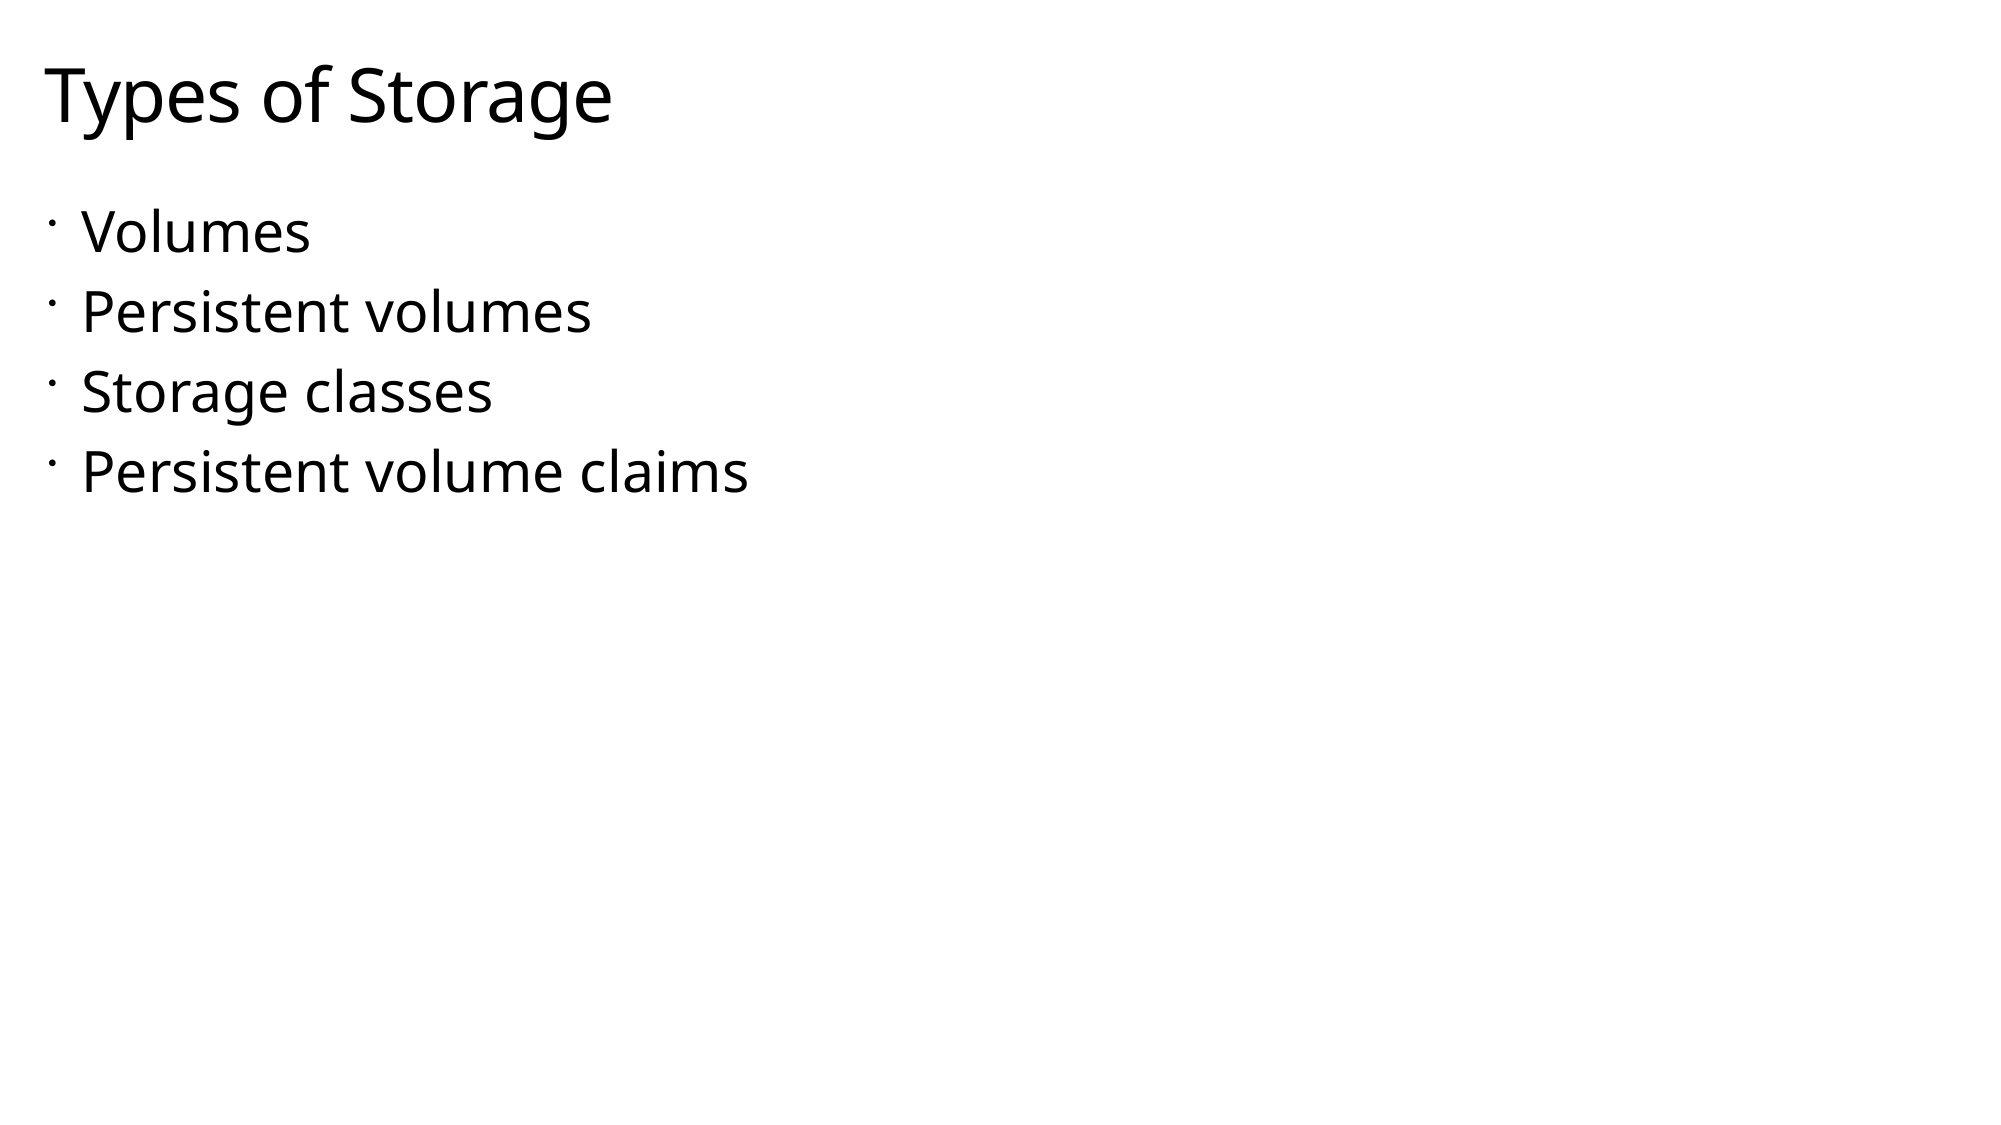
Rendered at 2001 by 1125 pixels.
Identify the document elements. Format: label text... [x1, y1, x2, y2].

title Types of Storage [44, 47, 1956, 139]
list Volumes Persistent volumes Storage classes Persistent volume claims [43, 194, 1956, 503]
